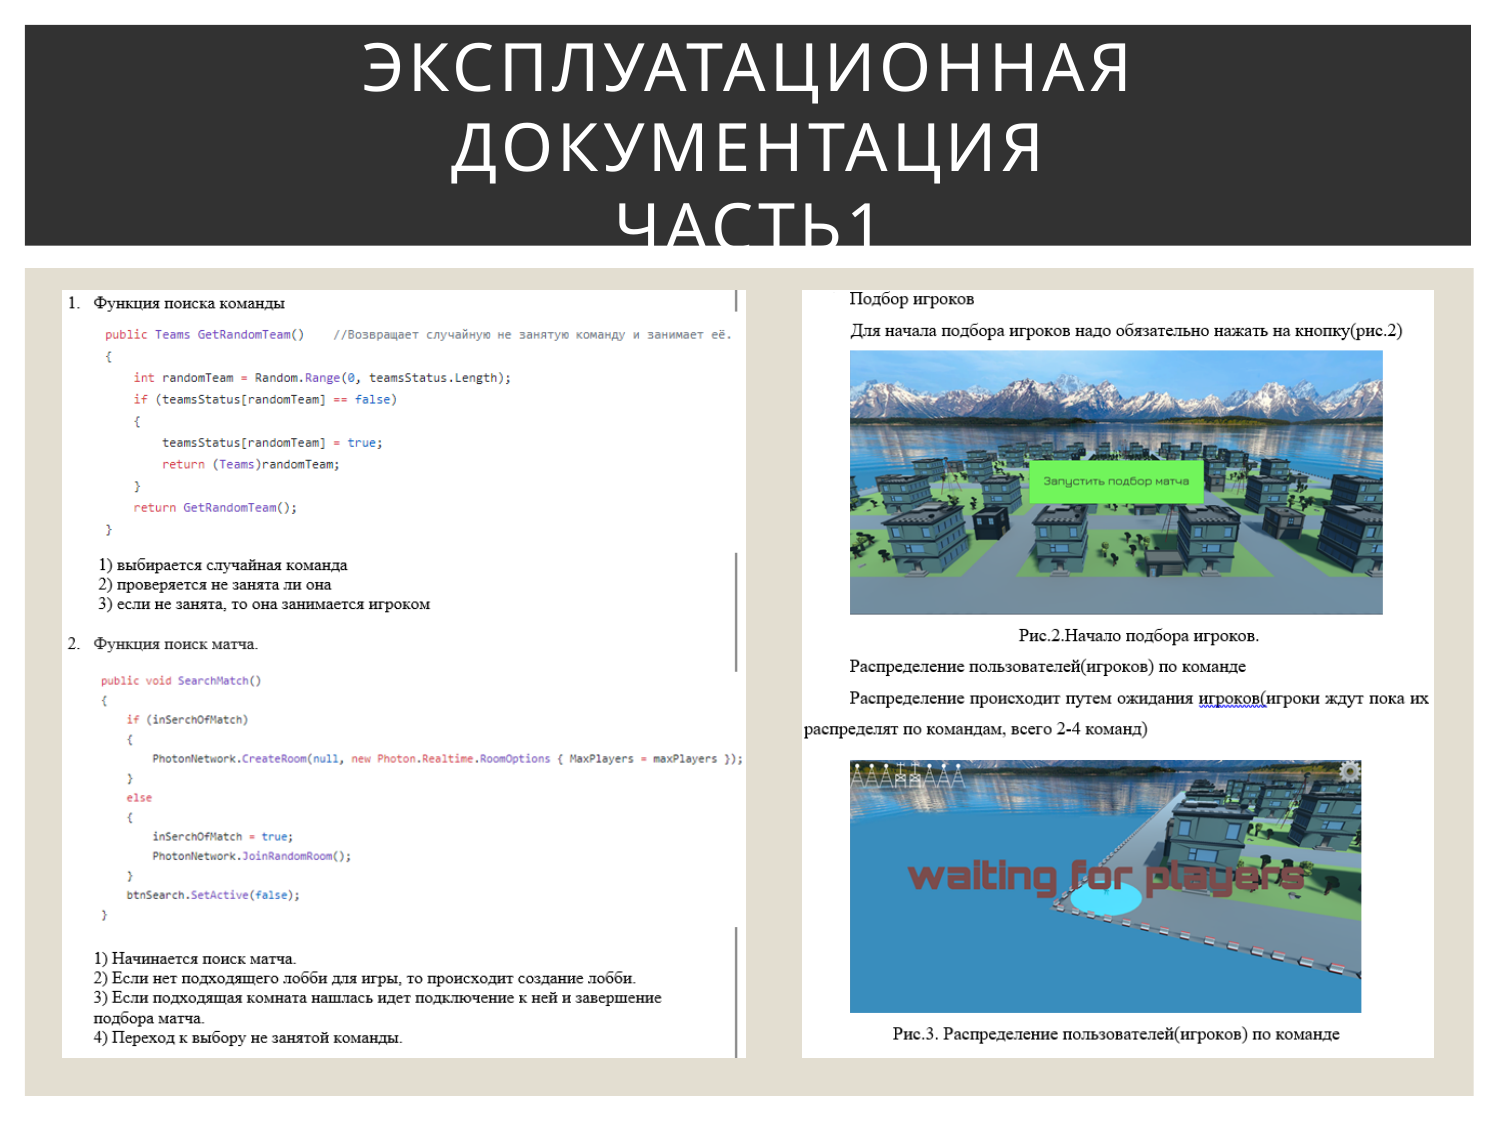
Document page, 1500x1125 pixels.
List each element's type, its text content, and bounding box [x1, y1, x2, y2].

picture [62, 290, 747, 1058]
picture [801, 290, 1435, 1058]
title ЭКСПЛУАТАЦИОННАЯ ДОКУМЕНТАЦИЯ ЧАСТЬ1 [62, 58, 1438, 232]
